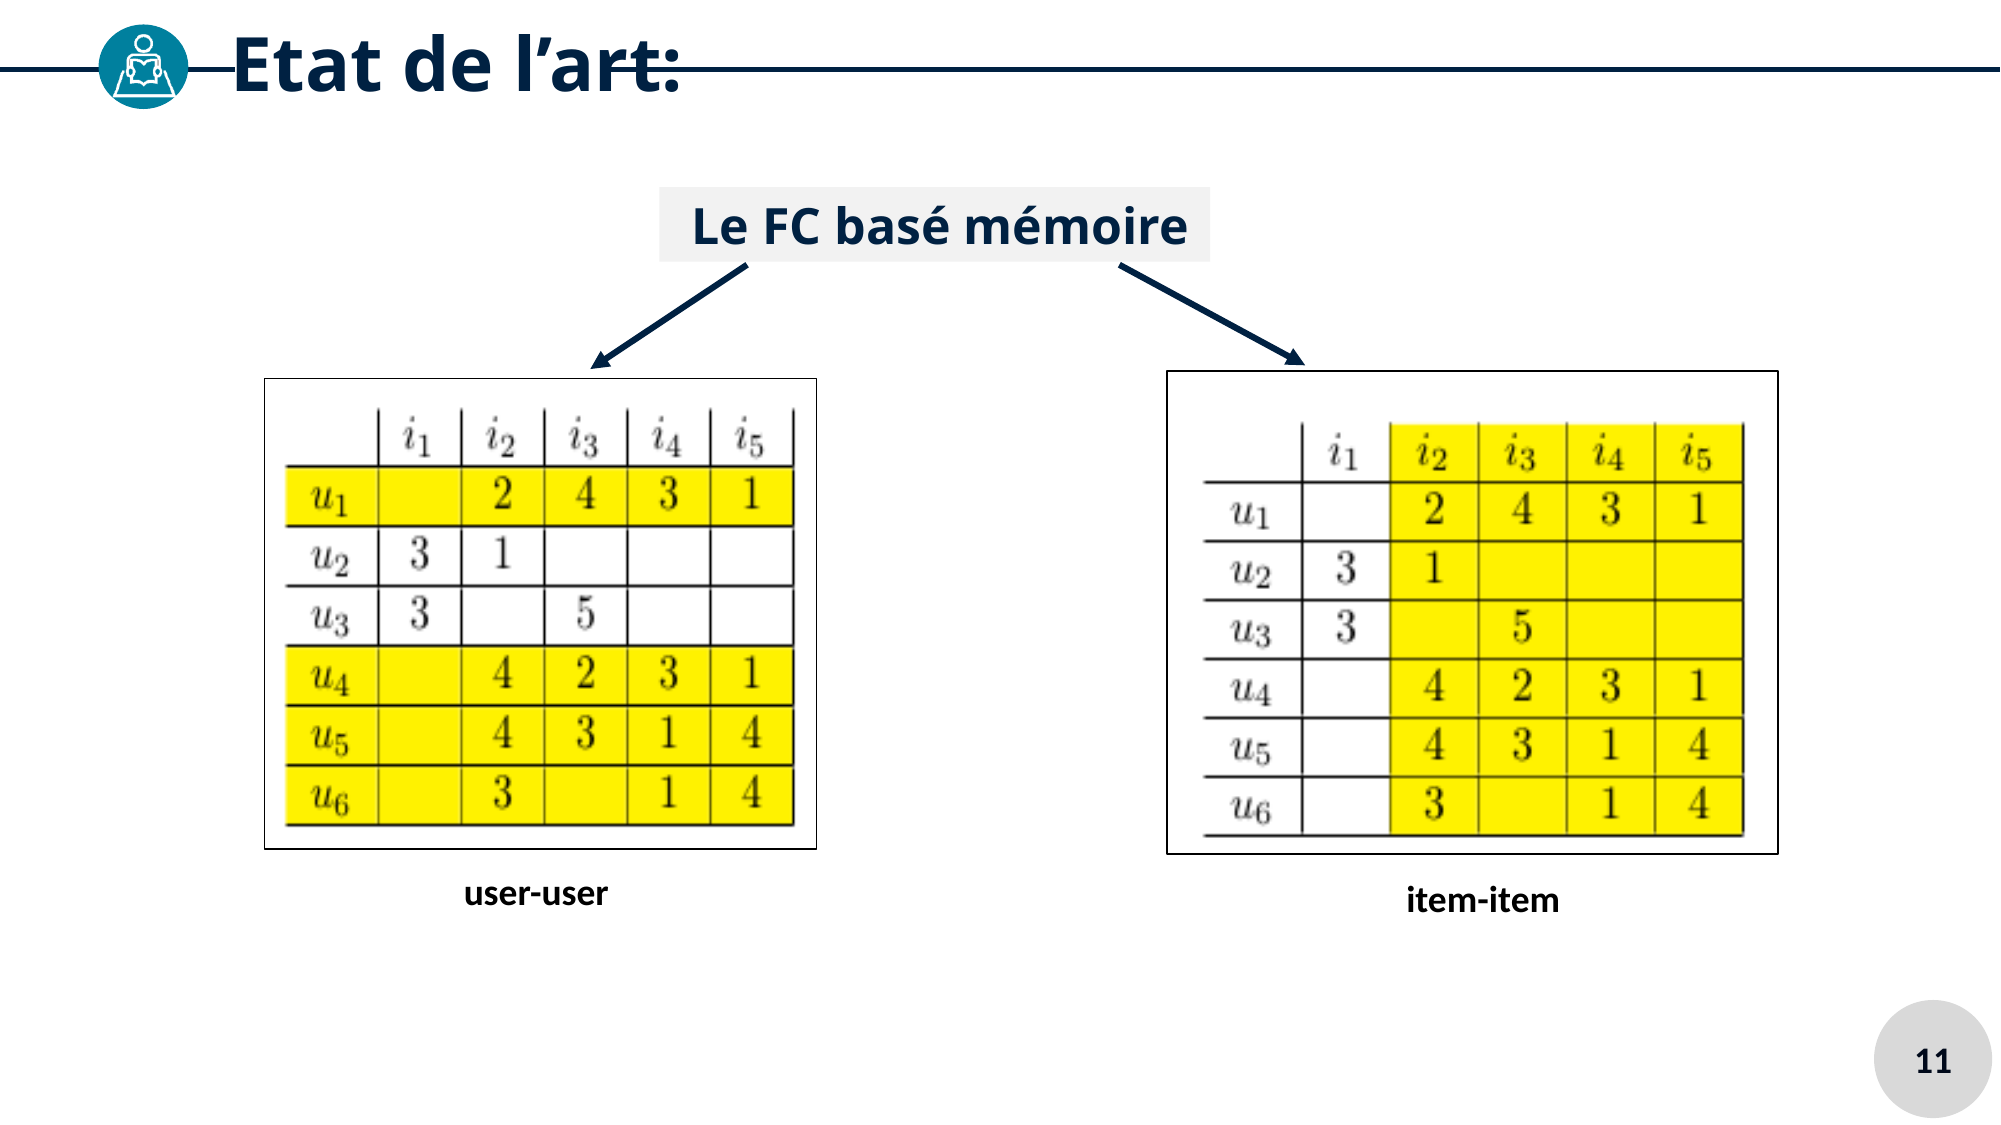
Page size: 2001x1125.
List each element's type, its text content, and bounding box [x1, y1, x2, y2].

text_box Le FC basé mémoire [658, 186, 1211, 263]
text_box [264, 264, 816, 921]
text_box 11 [1873, 999, 1993, 1119]
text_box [0, 0, 2000, 129]
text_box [1119, 264, 1777, 929]
